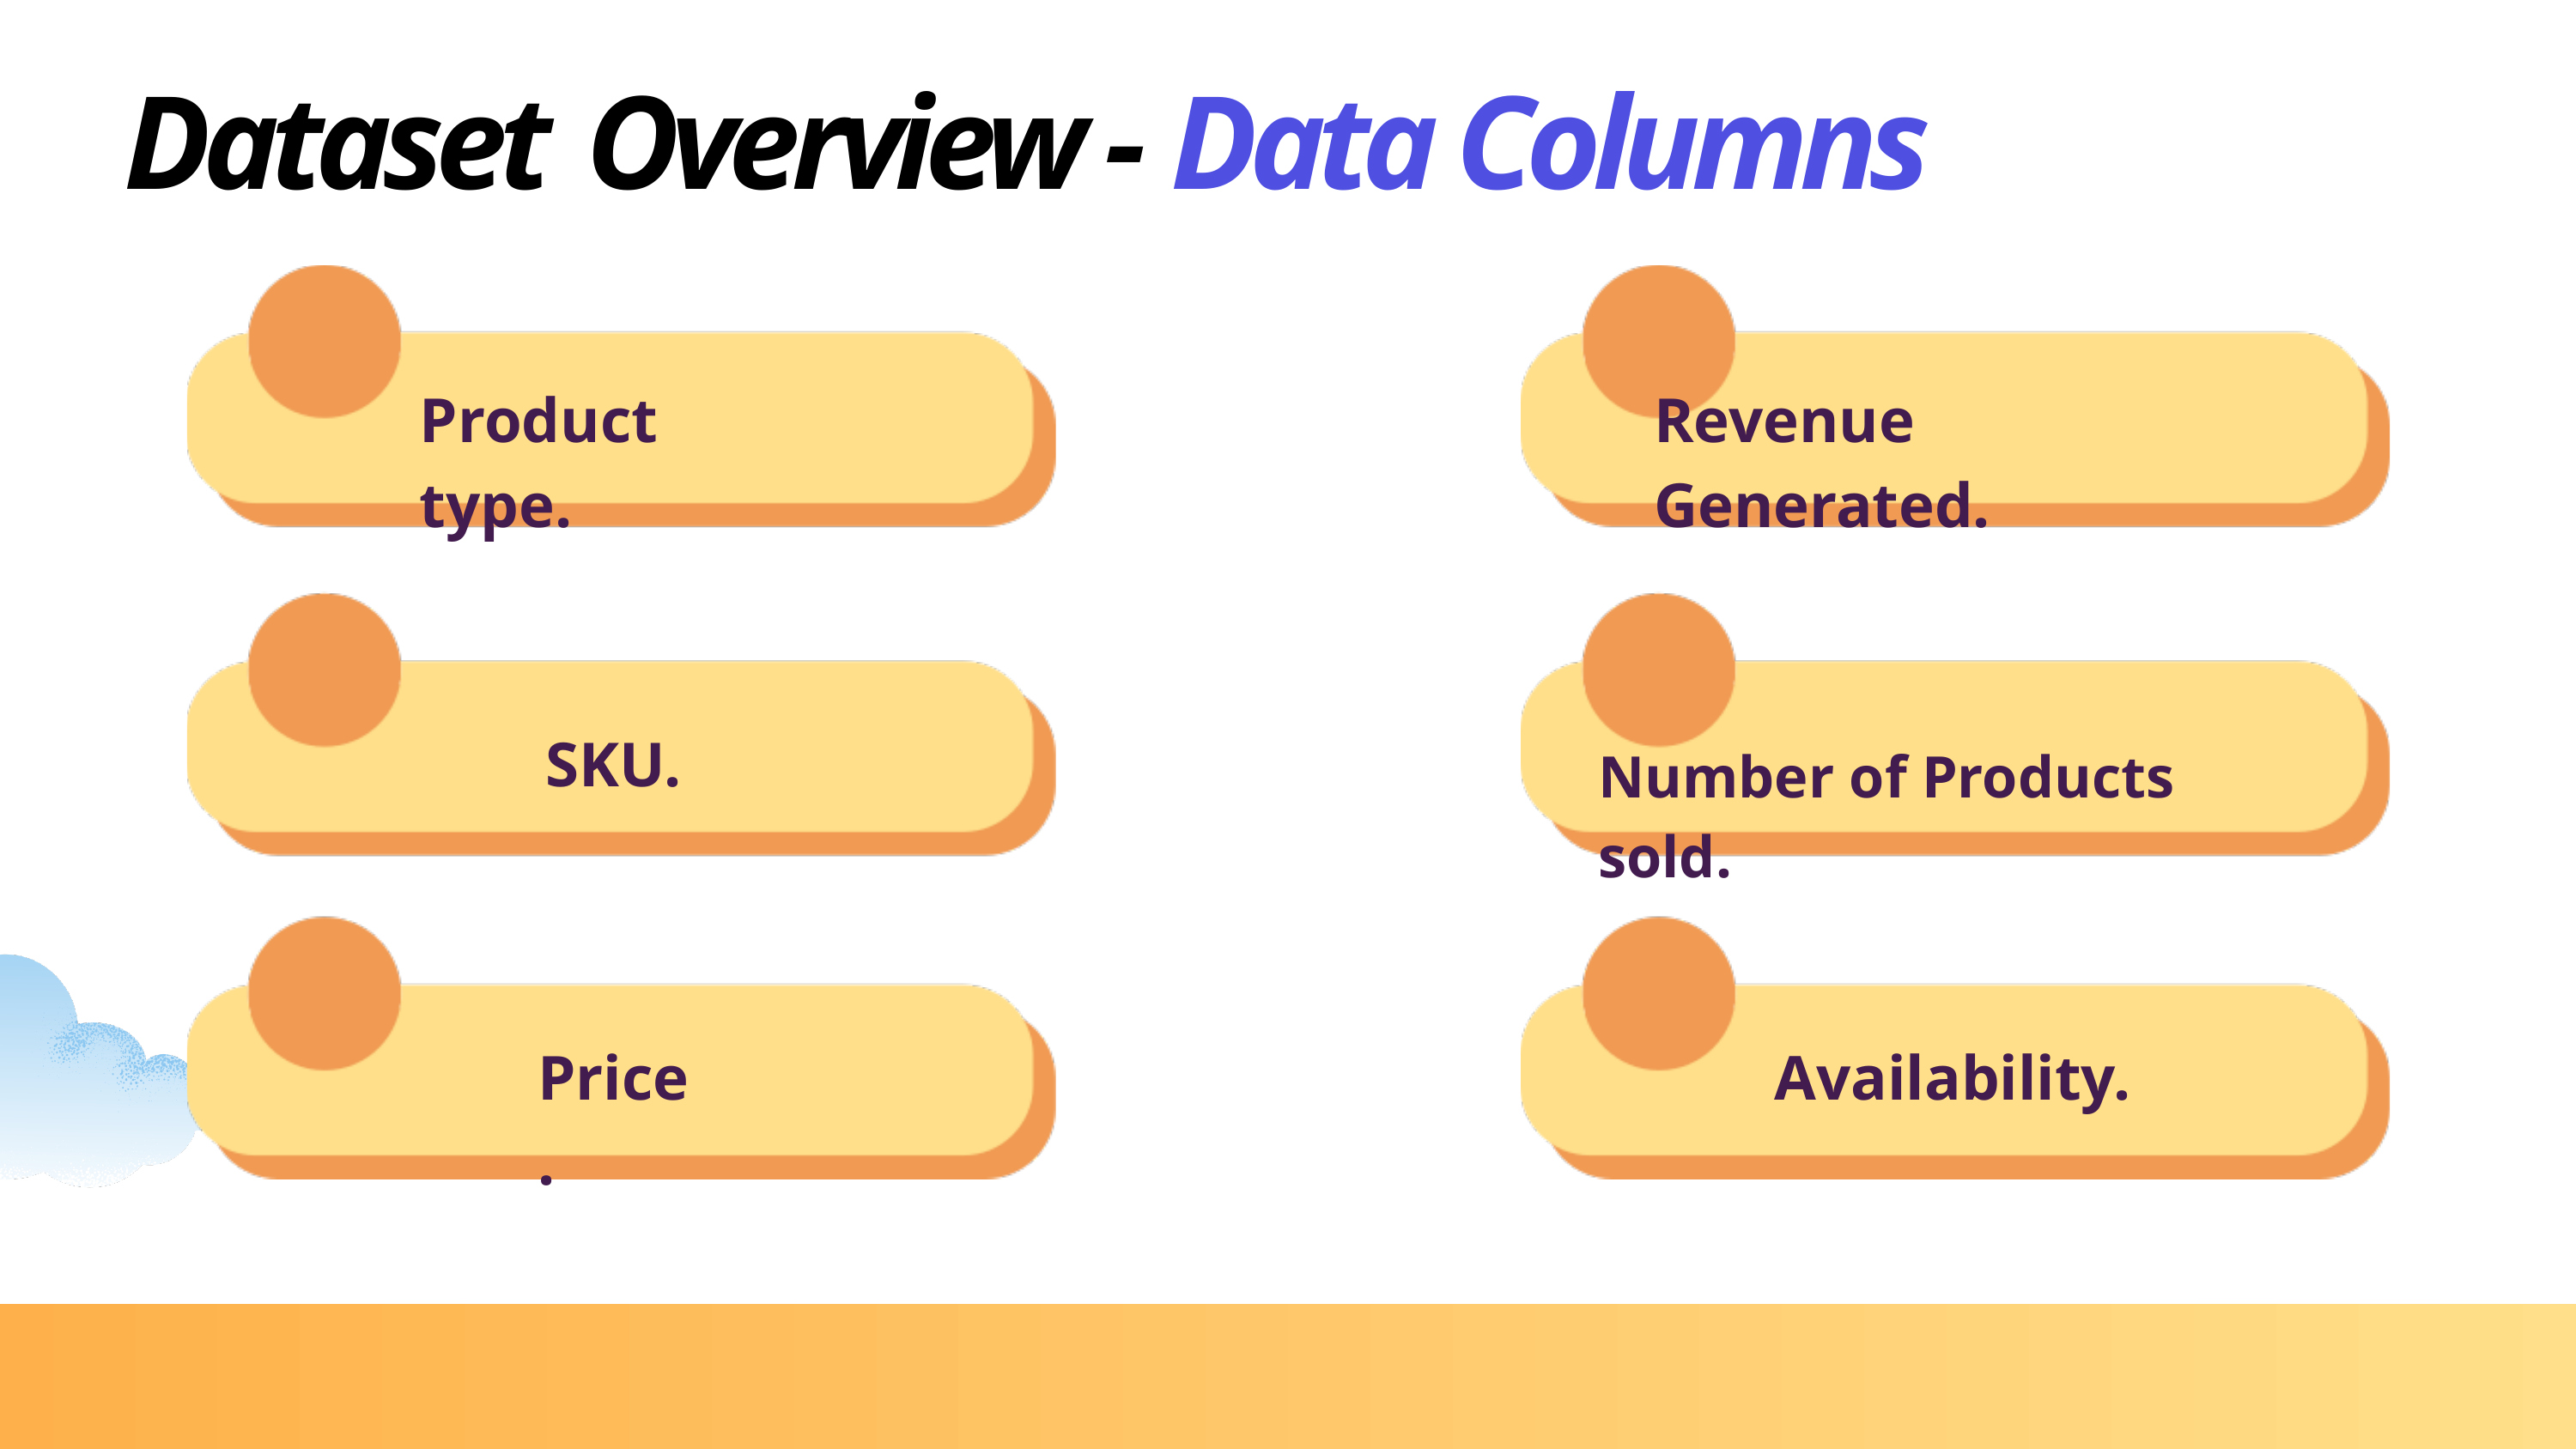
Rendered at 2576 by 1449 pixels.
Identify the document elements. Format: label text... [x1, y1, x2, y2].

text_box Product type. [419, 369, 823, 540]
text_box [0, 1303, 2576, 1449]
text_box [1521, 265, 2391, 1180]
text_box Number of Products sold. [1598, 729, 2312, 889]
text_box Dataset Overview - Data Columns [124, 90, 2038, 215]
text_box [186, 265, 1056, 1180]
text_box Availability. [1774, 1027, 2136, 1113]
text_box Revenue Generated. [1654, 369, 2257, 540]
text_box [0, 949, 262, 1197]
text_box Price. [538, 1027, 706, 1197]
text_box SKU. [545, 713, 698, 799]
